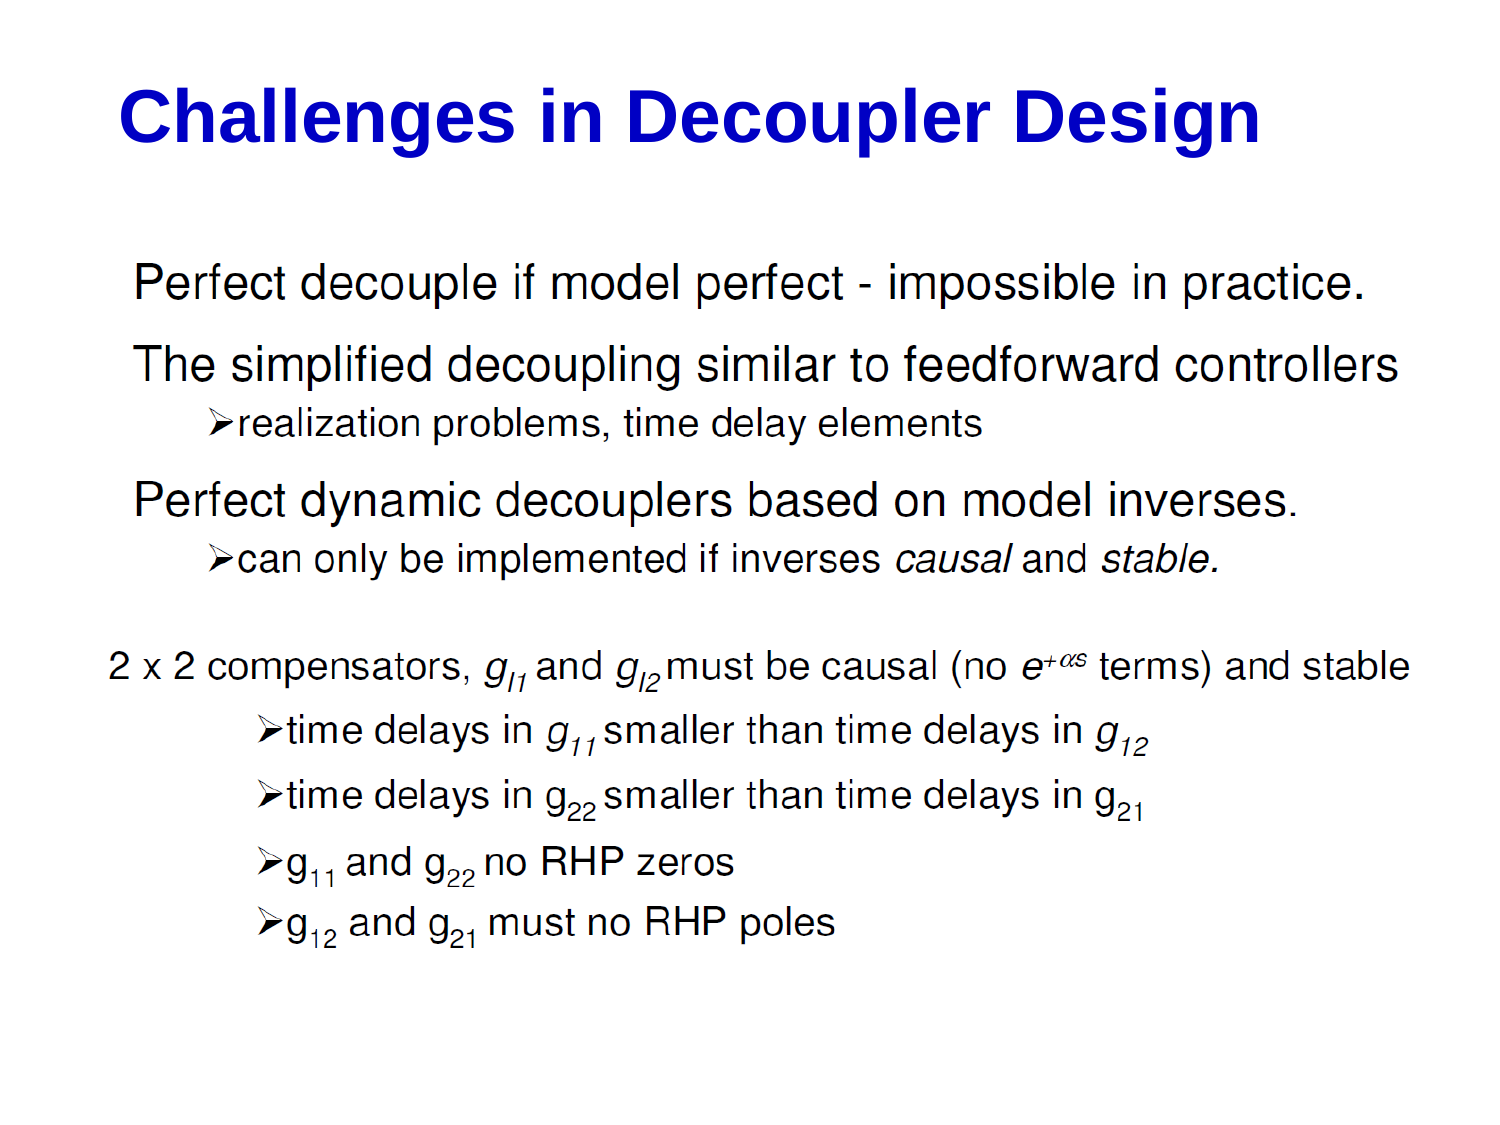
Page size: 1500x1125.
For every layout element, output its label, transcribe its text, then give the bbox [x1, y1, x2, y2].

title Challenges in Decoupler Design [103, 59, 1397, 178]
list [65, 193, 1435, 966]
